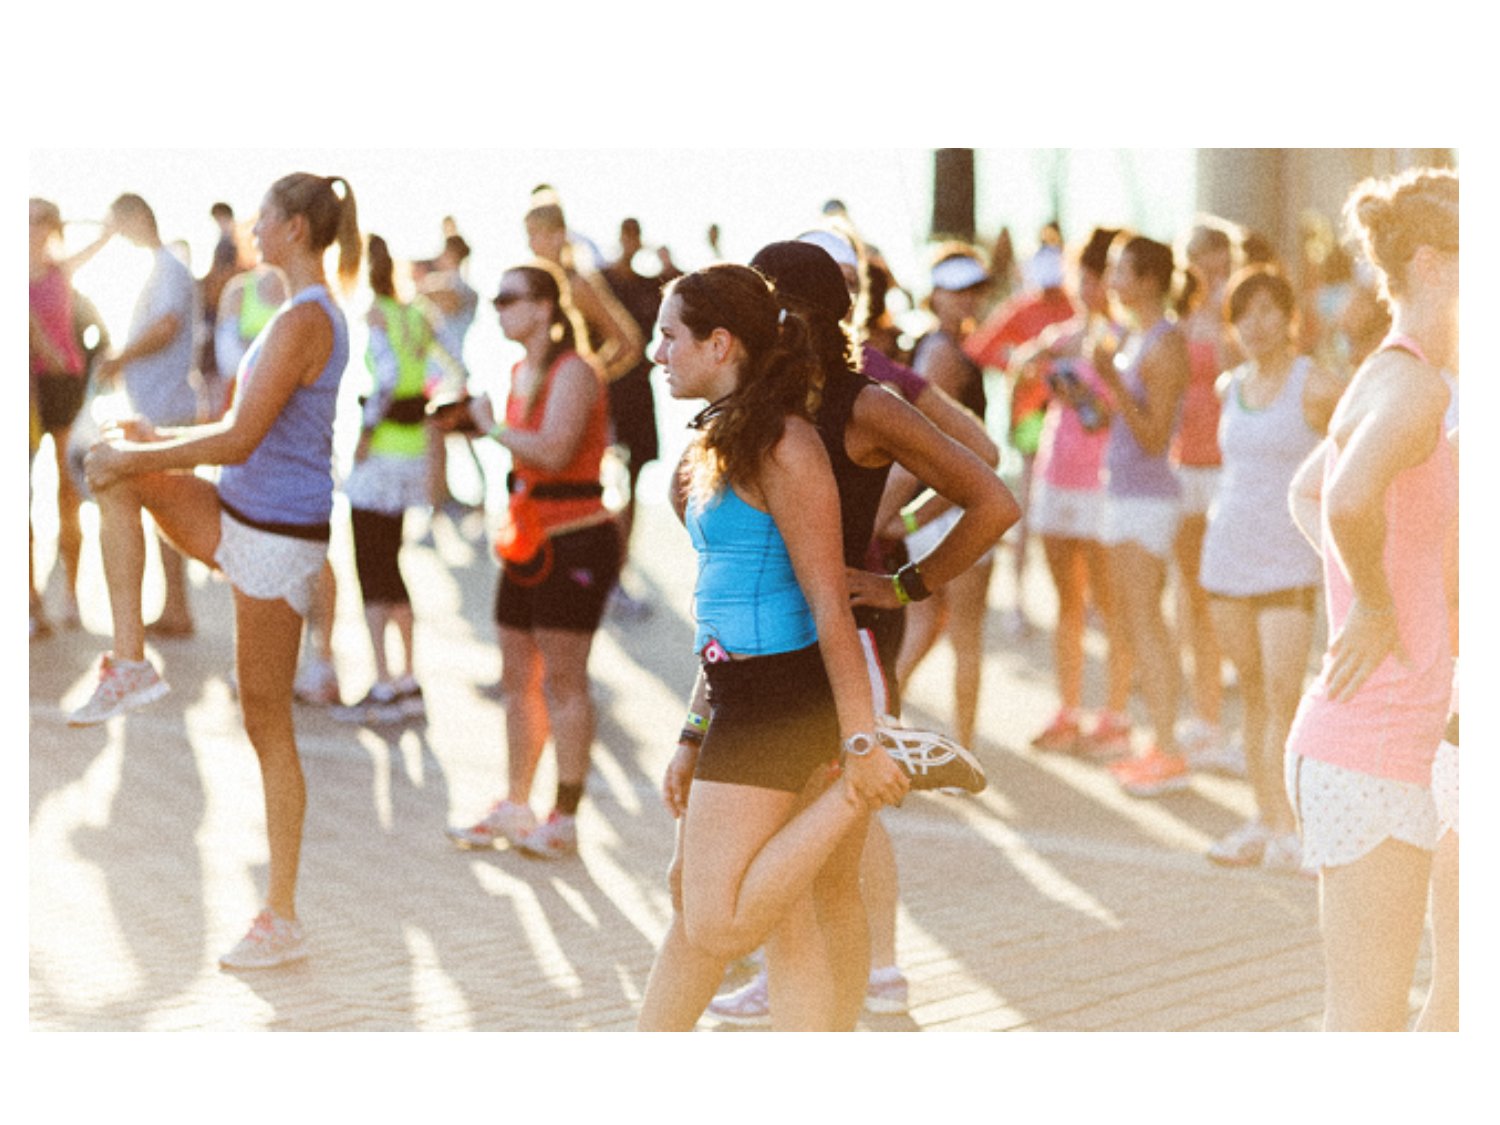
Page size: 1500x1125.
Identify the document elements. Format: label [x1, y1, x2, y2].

picture [29, 148, 1459, 1032]
